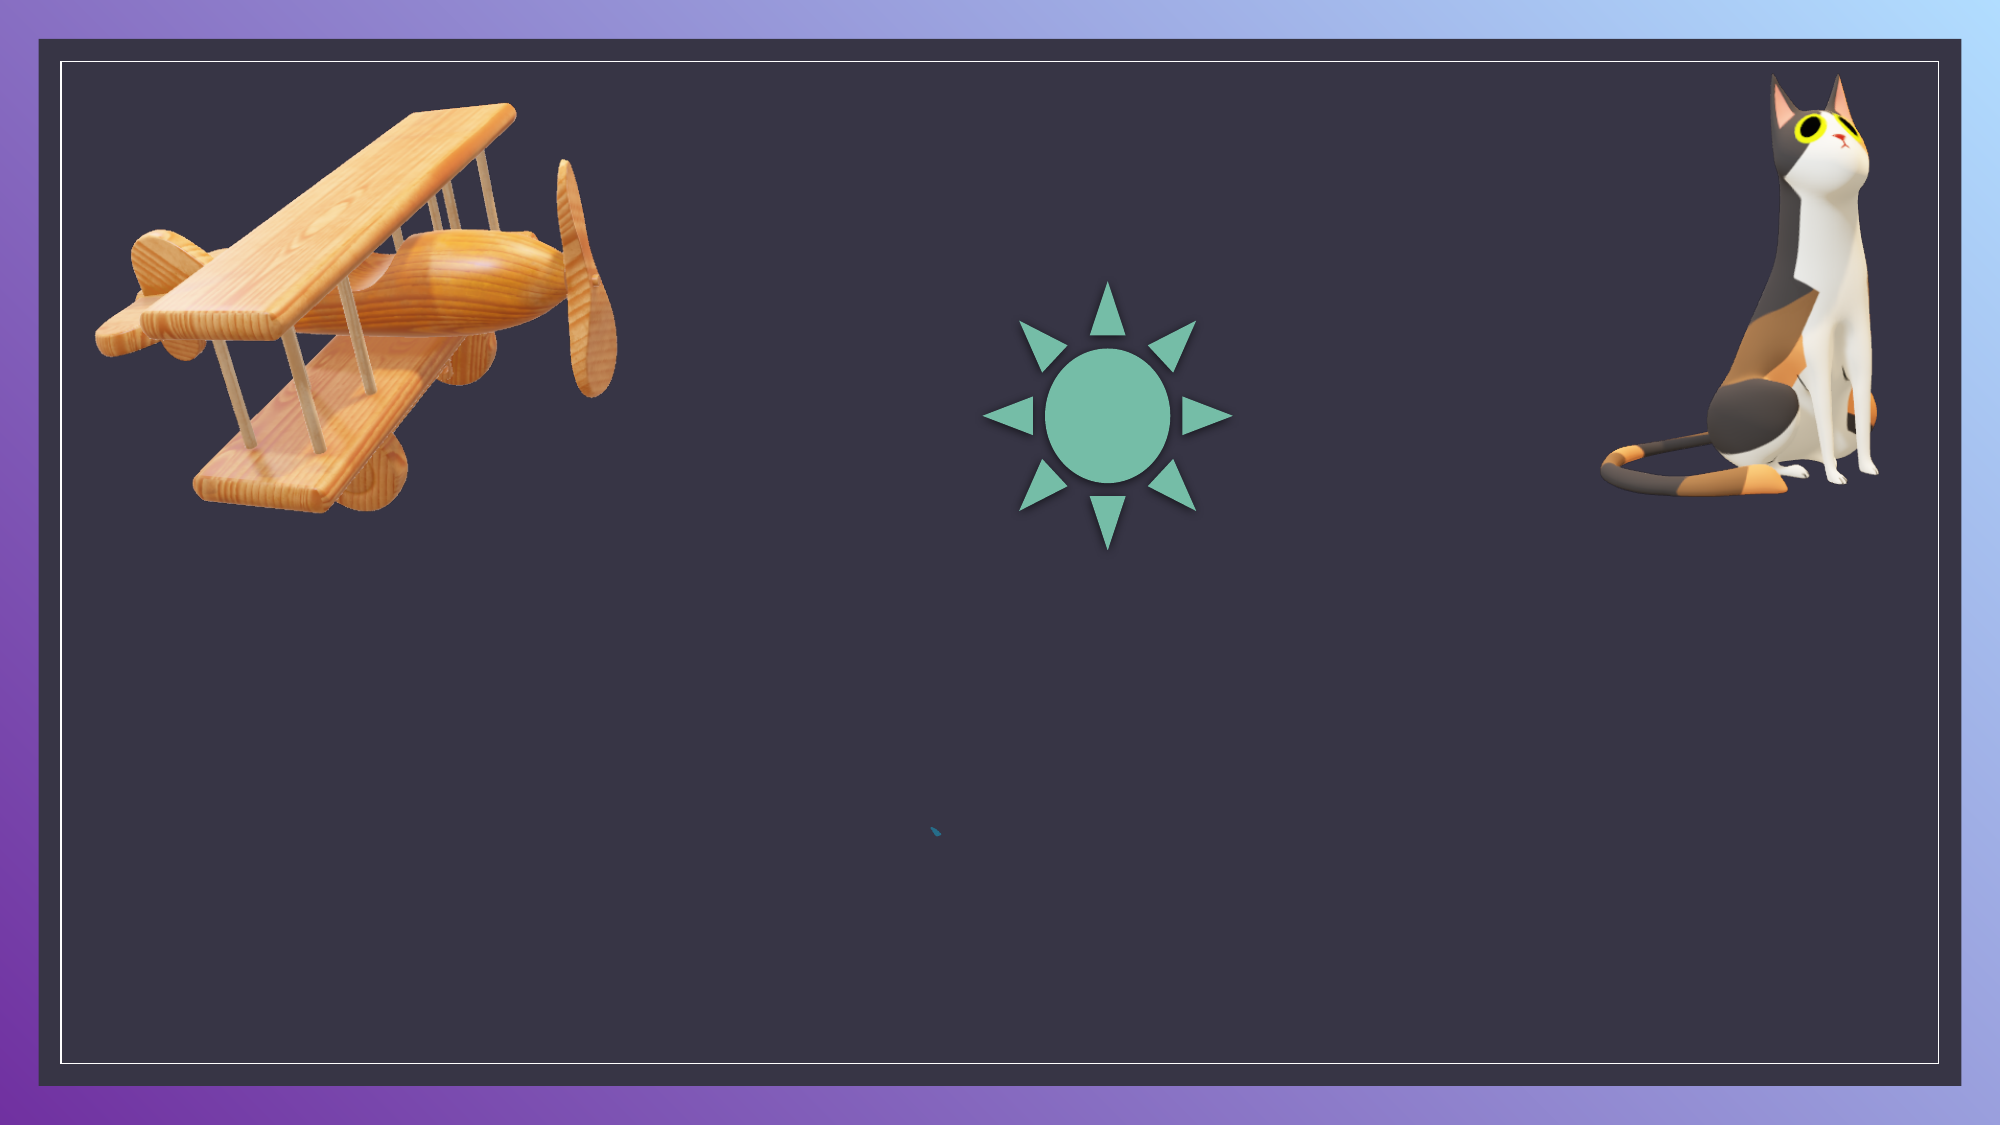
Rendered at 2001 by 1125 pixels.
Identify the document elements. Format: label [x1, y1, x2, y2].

text_box [1019, 320, 1068, 373]
text_box [1147, 320, 1197, 373]
text_box [1147, 458, 1197, 512]
picture [68, 42, 624, 520]
text_box [1089, 281, 1126, 336]
text_box [1045, 348, 1171, 484]
text_box [982, 396, 1033, 436]
text_box [1019, 458, 1068, 512]
text_box [1182, 396, 1233, 436]
picture [1595, 39, 1899, 504]
text_box [1089, 496, 1126, 551]
text_box [930, 827, 942, 837]
